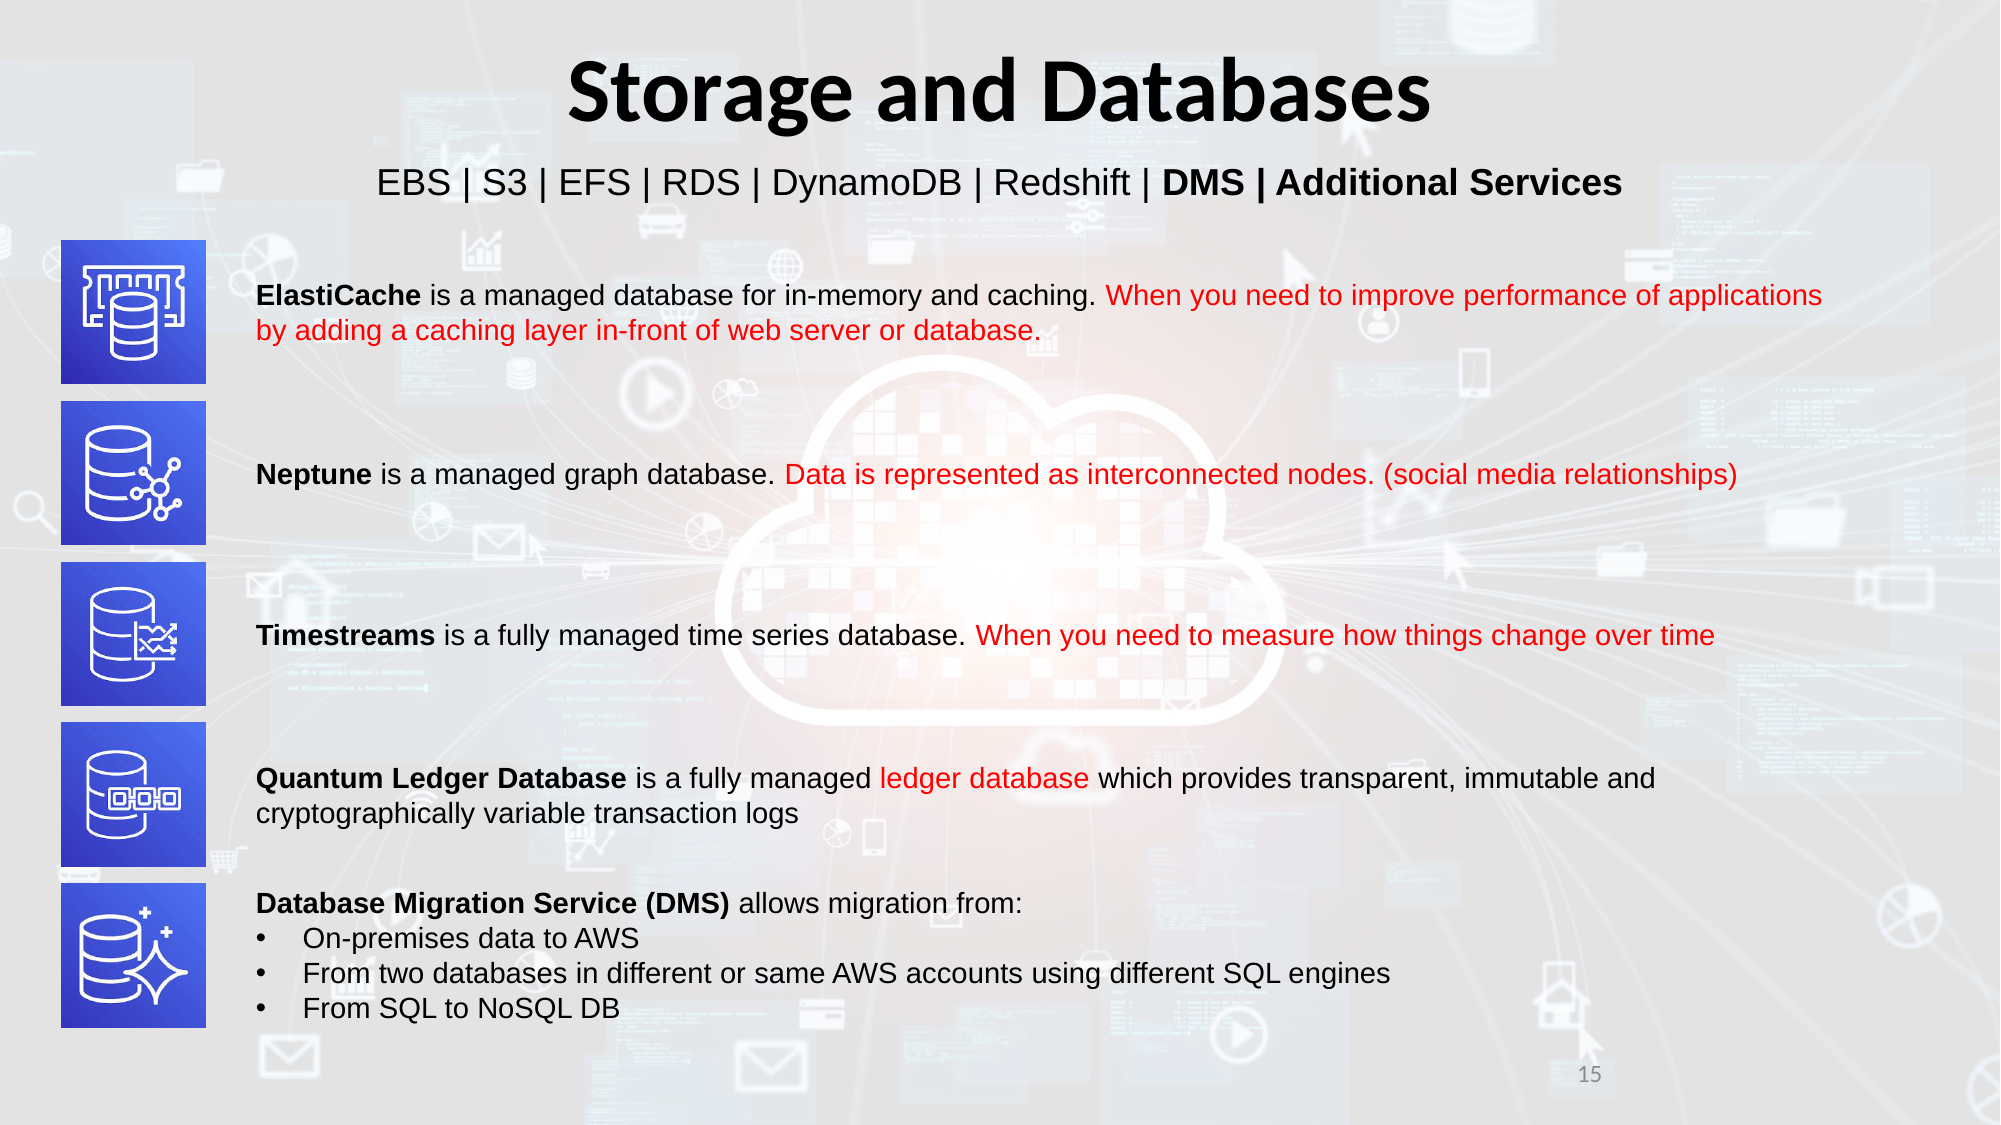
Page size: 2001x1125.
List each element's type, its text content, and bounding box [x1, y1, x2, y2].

slide_number 15 [1167, 1042, 1618, 1103]
text_box Storage and Databases [304, 22, 1696, 147]
picture [61, 240, 206, 384]
text_box Quantum Ledger Database is a fully managed ledger database which provides transparent, immutable and cryptographically variable transaction logs [241, 751, 1867, 837]
picture [61, 562, 206, 706]
text_box EBS | S3 | EFS | RDS | DynamoDB | Redshift | DMS | Additional Services [290, 150, 1710, 210]
text_box Neptune is a managed graph database. Data is represented as interconnected nodes. (social media relationships) [241, 447, 1867, 498]
picture [61, 722, 206, 867]
picture [61, 883, 206, 1028]
text_box Timestreams is a fully managed time series database. When you need to measure how things change over time [241, 608, 1867, 659]
picture [61, 401, 206, 545]
text_box ElastiCache is a managed database for in-memory and caching. When you need to improve performance of applications by adding a caching layer in-front of web server or database. [241, 269, 1867, 354]
text_box Database Migration Service (DMS) allows migration from: On-premises data to AWS From two databases in different or same AWS accounts using different SQL engines From SQL to NoSQL DB [241, 877, 1867, 1032]
